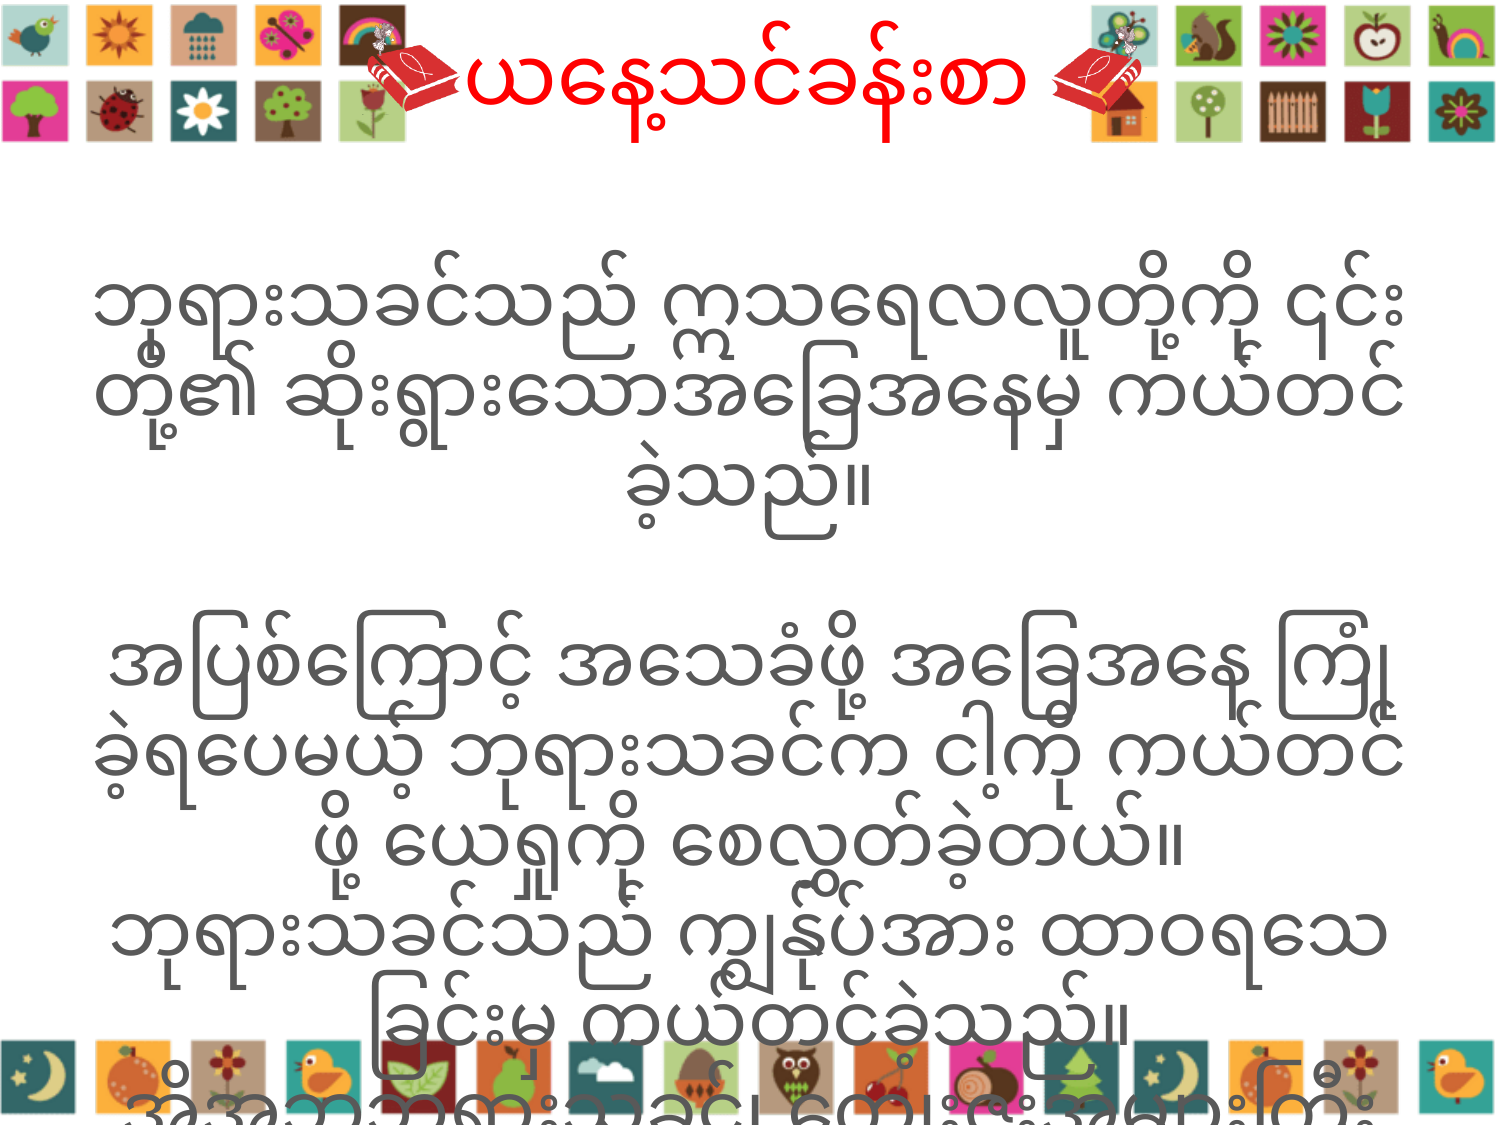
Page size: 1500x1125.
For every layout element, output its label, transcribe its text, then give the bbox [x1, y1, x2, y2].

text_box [0, 1028, 1500, 1118]
picture [0, 3, 492, 150]
text_box ဘုရားသခင်သည် ဣသရေလလူတို့ကို ၎င်းတို့၏ ဆိုးရွားသောအခြေအနေမှ ကယ်တင်ခဲ့သည်။ အပြစ်ကြောင့် အသေခံဖို့ အခြေအနေ ကြုံခဲ့ရပေမယ့် ဘုရားသခင်က ငါ့ကို ကယ်တင်ဖို့ ယေရှုကို စေလွှတ်ခဲ့တယ်။ ဘုရားသခင်သည် ကျွန်ုပ်အား ထာဝရသေခြင်းမှ ကယ်တင်ခဲ့သည်။ အိုအဘဘုရားသခင်၊ ကျေးဇူးအများကြီးတင်ပါတယ်။ [76, 243, 1424, 1027]
text_box ယနေ့သင်ခန်းစာ [425, 13, 1077, 129]
picture [1019, 3, 1500, 150]
